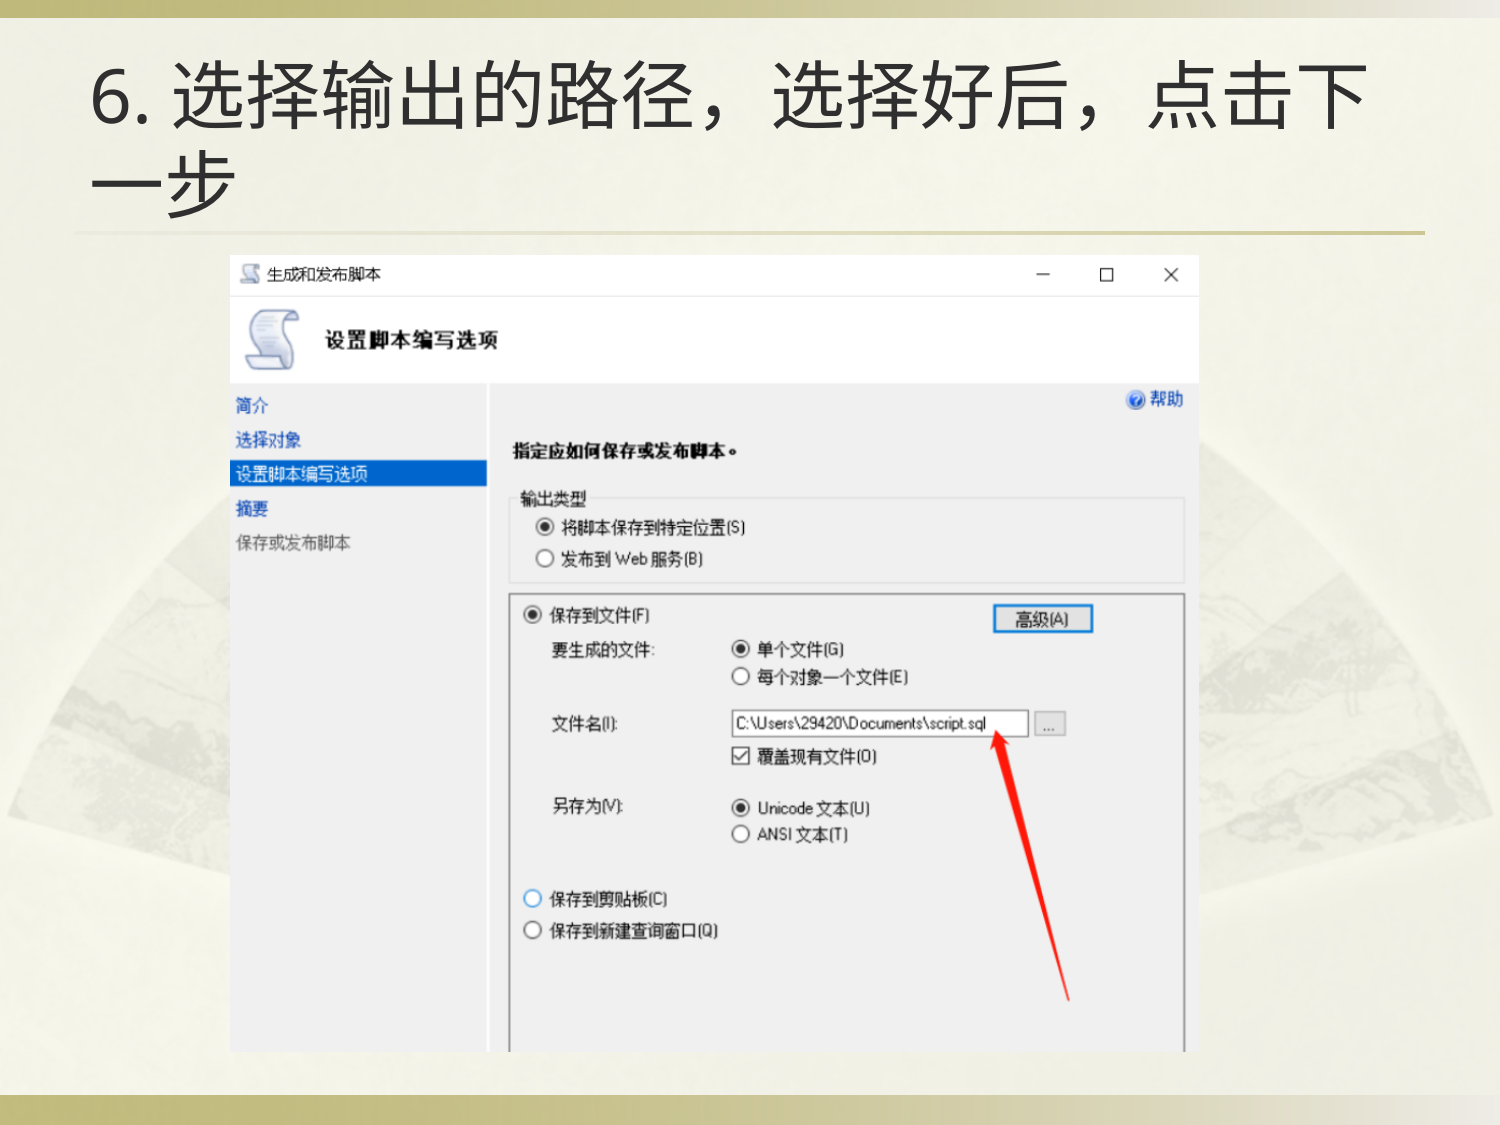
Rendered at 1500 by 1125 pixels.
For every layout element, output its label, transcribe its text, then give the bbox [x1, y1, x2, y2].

title 6.选择输出的路径，选择好后，点击下一步 [75, 45, 1425, 233]
picture [229, 254, 1200, 1053]
